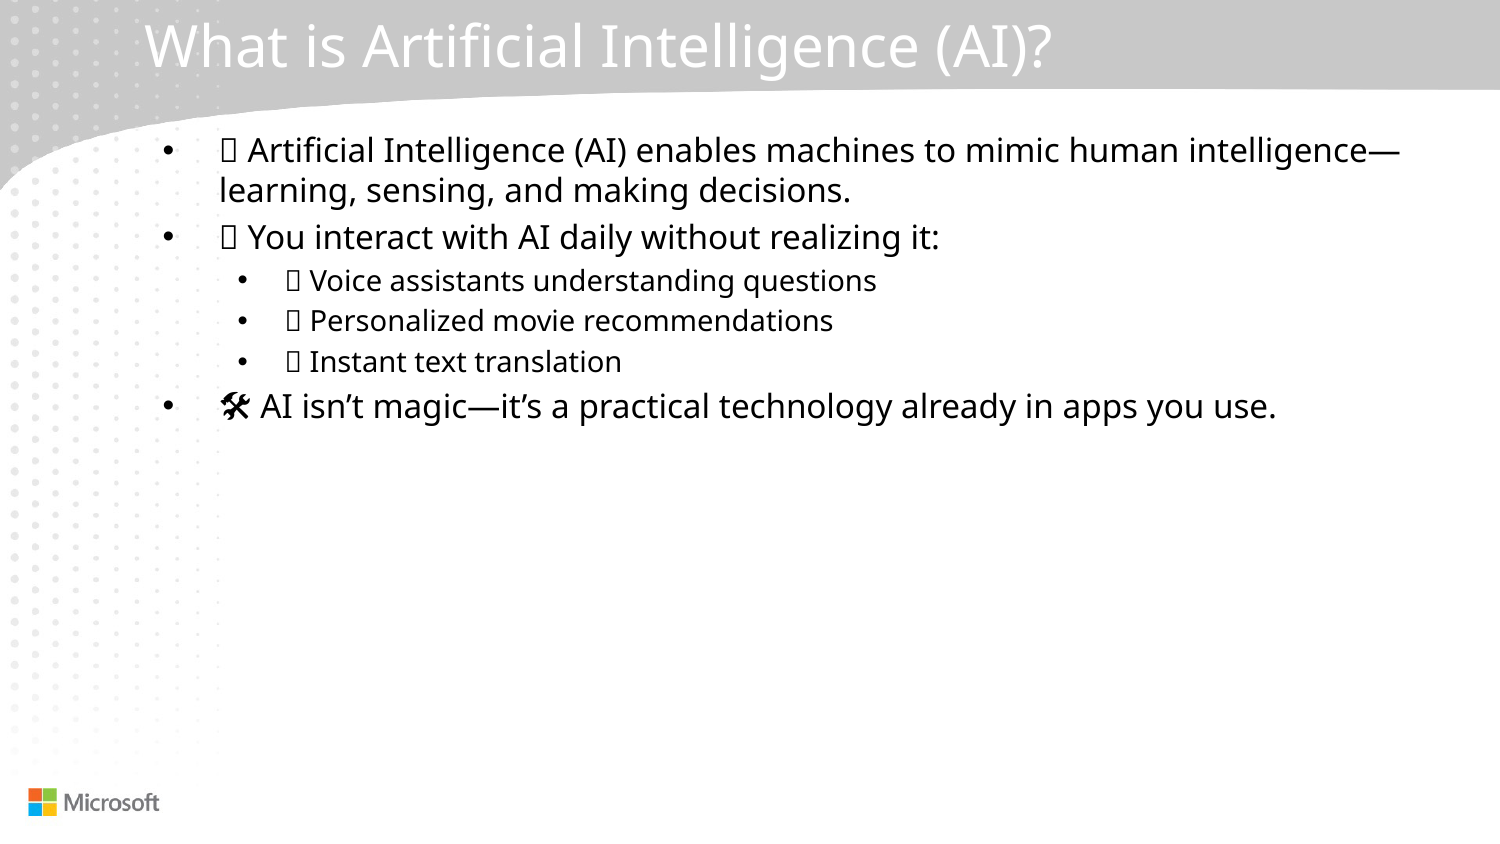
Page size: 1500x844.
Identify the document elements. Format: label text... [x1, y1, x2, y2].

picture [0, 0, 1500, 844]
title What is Artificial Intelligence (AI)? [130, 1, 1369, 78]
list 📌 Artificial Intelligence (AI) enables machines to mimic human intelligence—learning, sensing, and making decisions. 💡 You interact with AI daily without realizing it: ✅ Voice assistants understanding questions ✅ Personalized movie recommendations ✅ Instant text translation 🛠️ AI isn’t magic—it’s a practical technology already in apps you use. [147, 122, 1454, 830]
